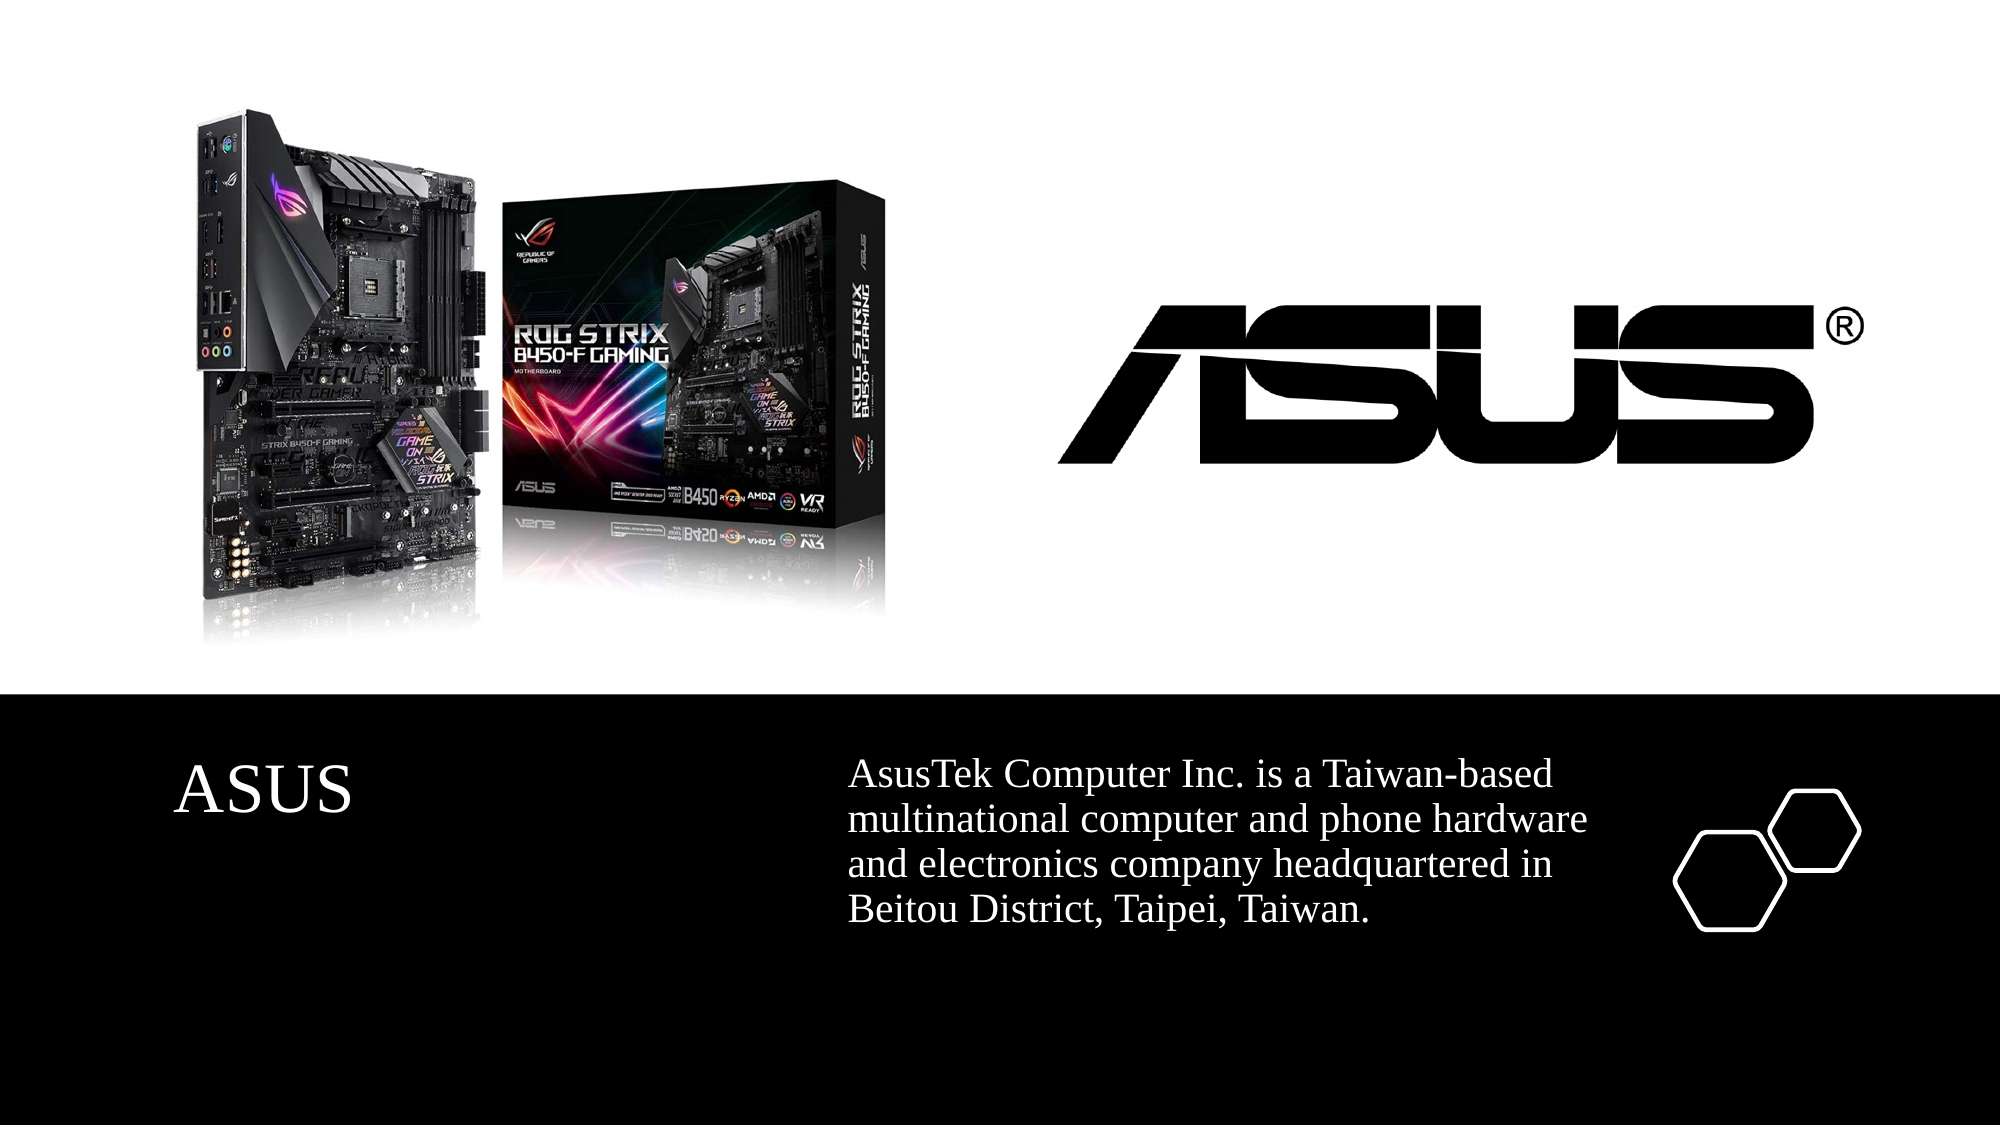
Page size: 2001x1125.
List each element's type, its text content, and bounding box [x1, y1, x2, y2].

text_box [0, 693, 2000, 1125]
title ASUS [158, 743, 764, 1005]
text_box [0, 0, 2000, 693]
picture [192, 105, 887, 644]
picture [1026, 258, 1895, 491]
list AsusTek Computer Inc. is a Taiwan-based multinational computer and phone hardware and electronics company headquartered in Beitou District, Taipei, Taiwan. [832, 743, 1642, 1005]
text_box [1674, 790, 1860, 930]
